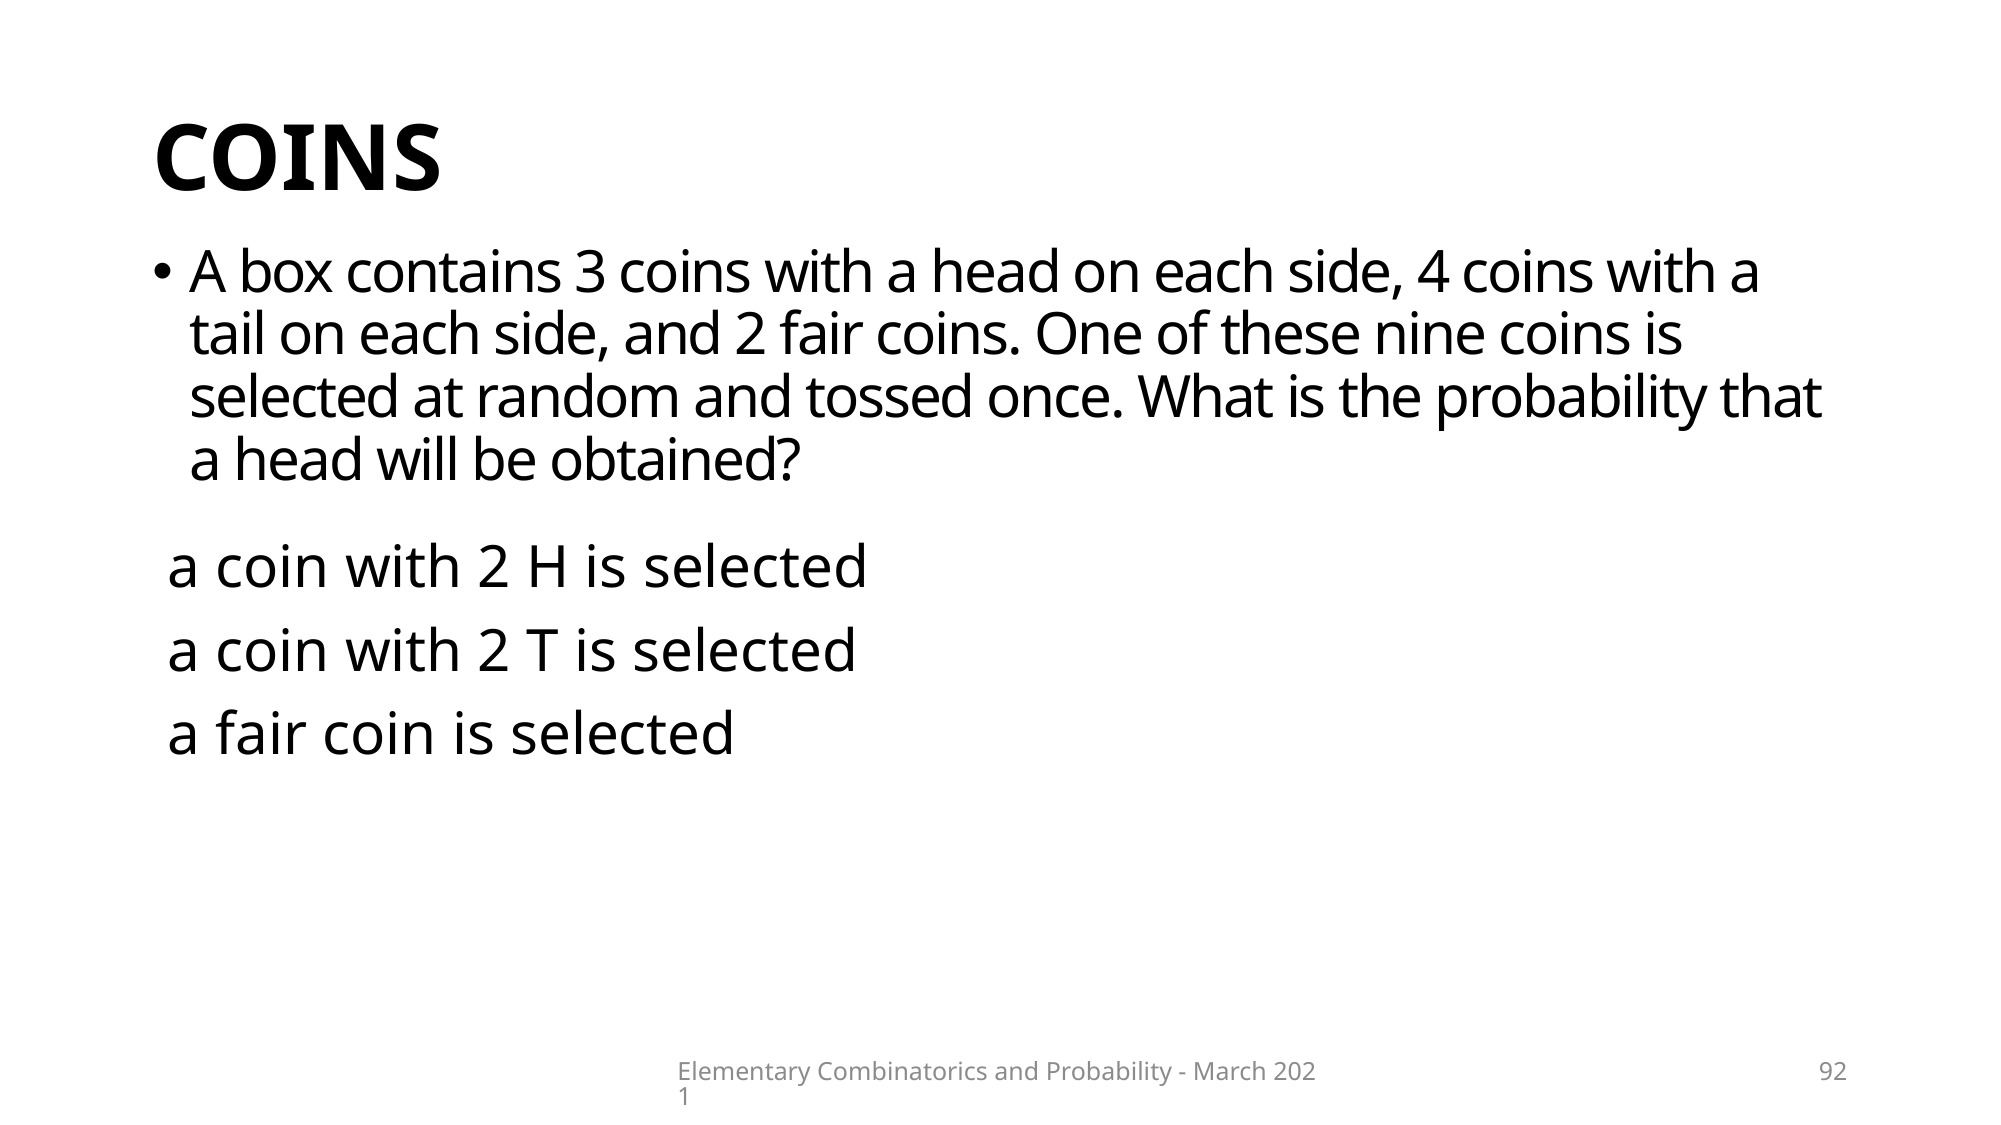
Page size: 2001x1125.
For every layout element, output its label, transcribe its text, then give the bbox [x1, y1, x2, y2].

footer Elementary Combinatorics and Probability - March 2021 [662, 1042, 1338, 1103]
title coins [137, 52, 1863, 270]
slide_number 92 [1412, 1042, 1863, 1103]
